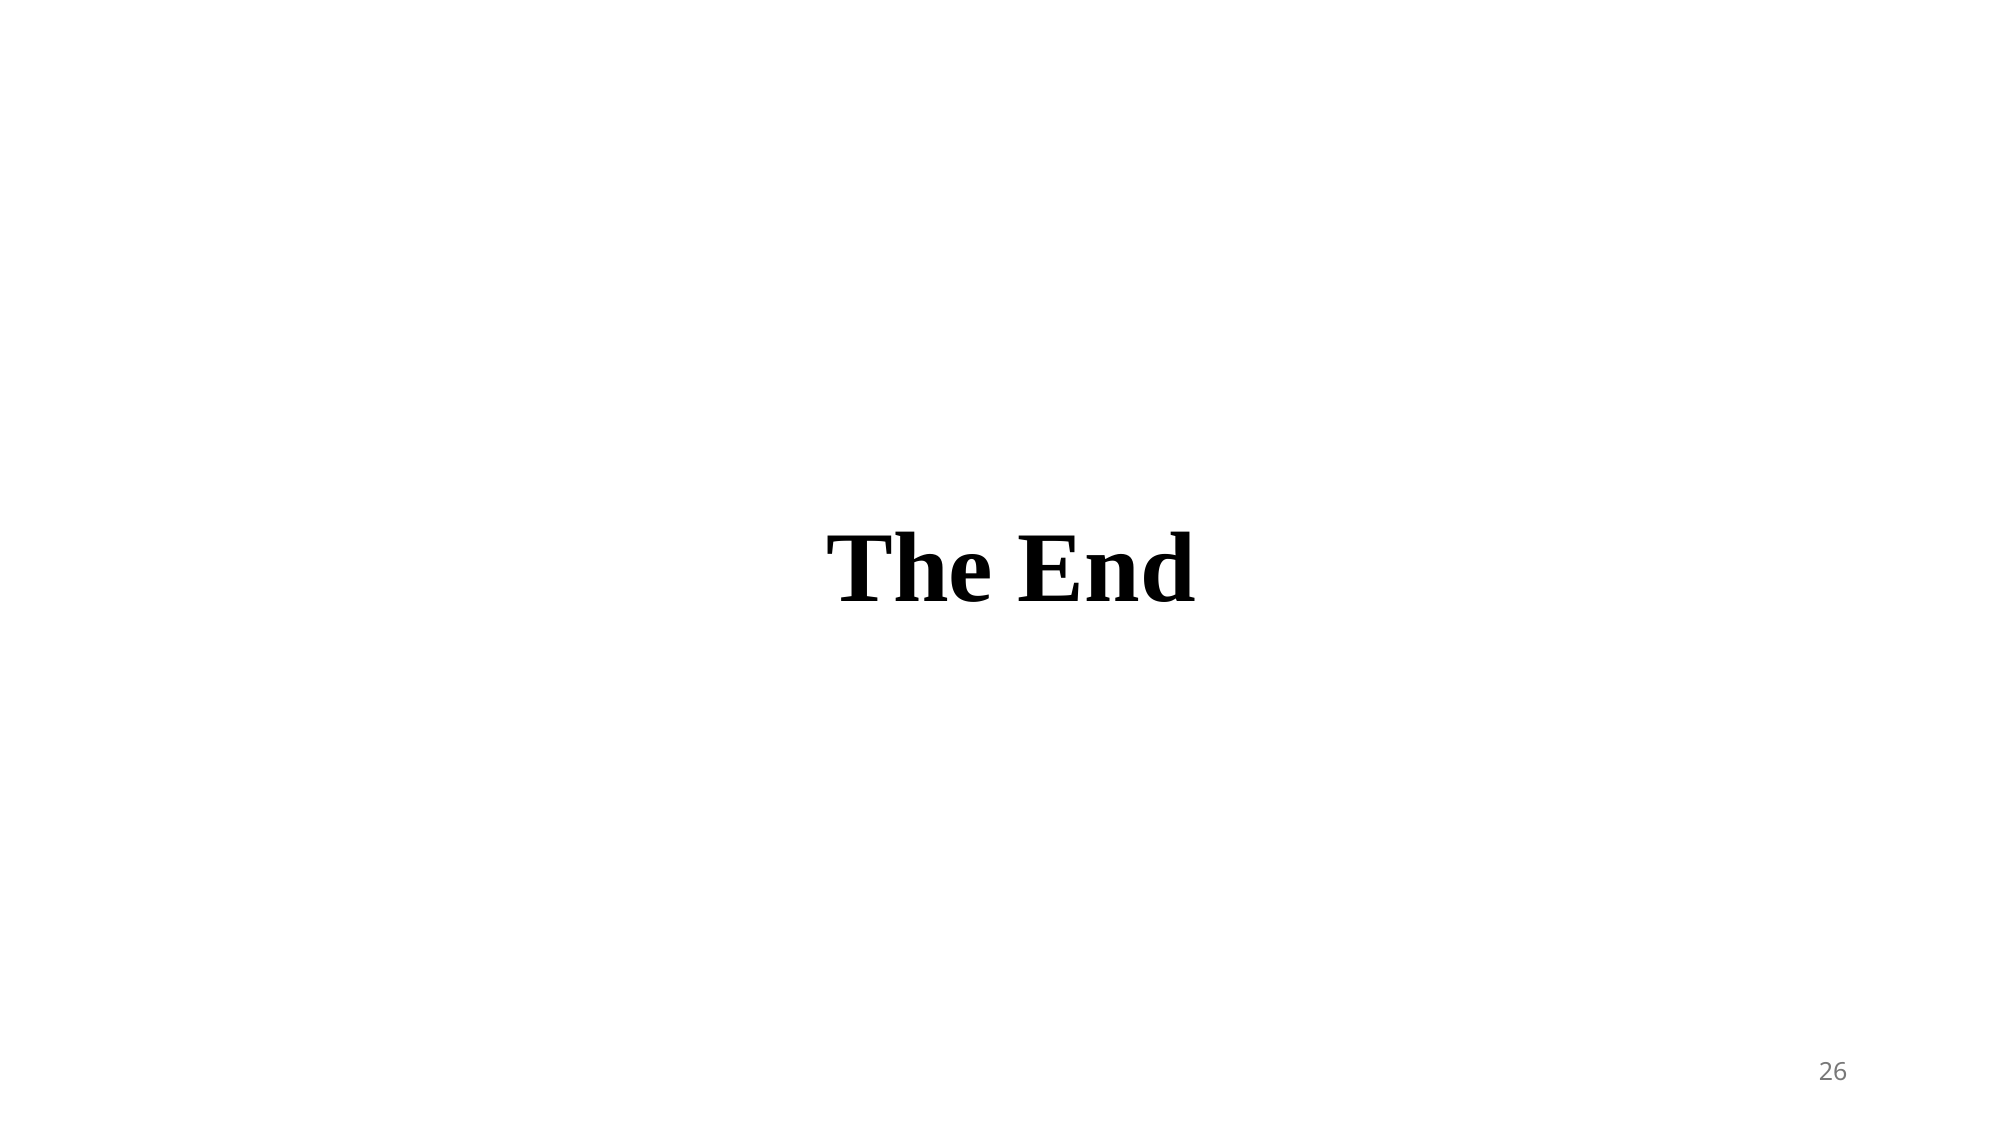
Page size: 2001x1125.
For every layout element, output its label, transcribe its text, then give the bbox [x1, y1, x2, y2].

text_box The End [811, 494, 1211, 629]
slide_number 26 [1412, 1042, 1863, 1103]
